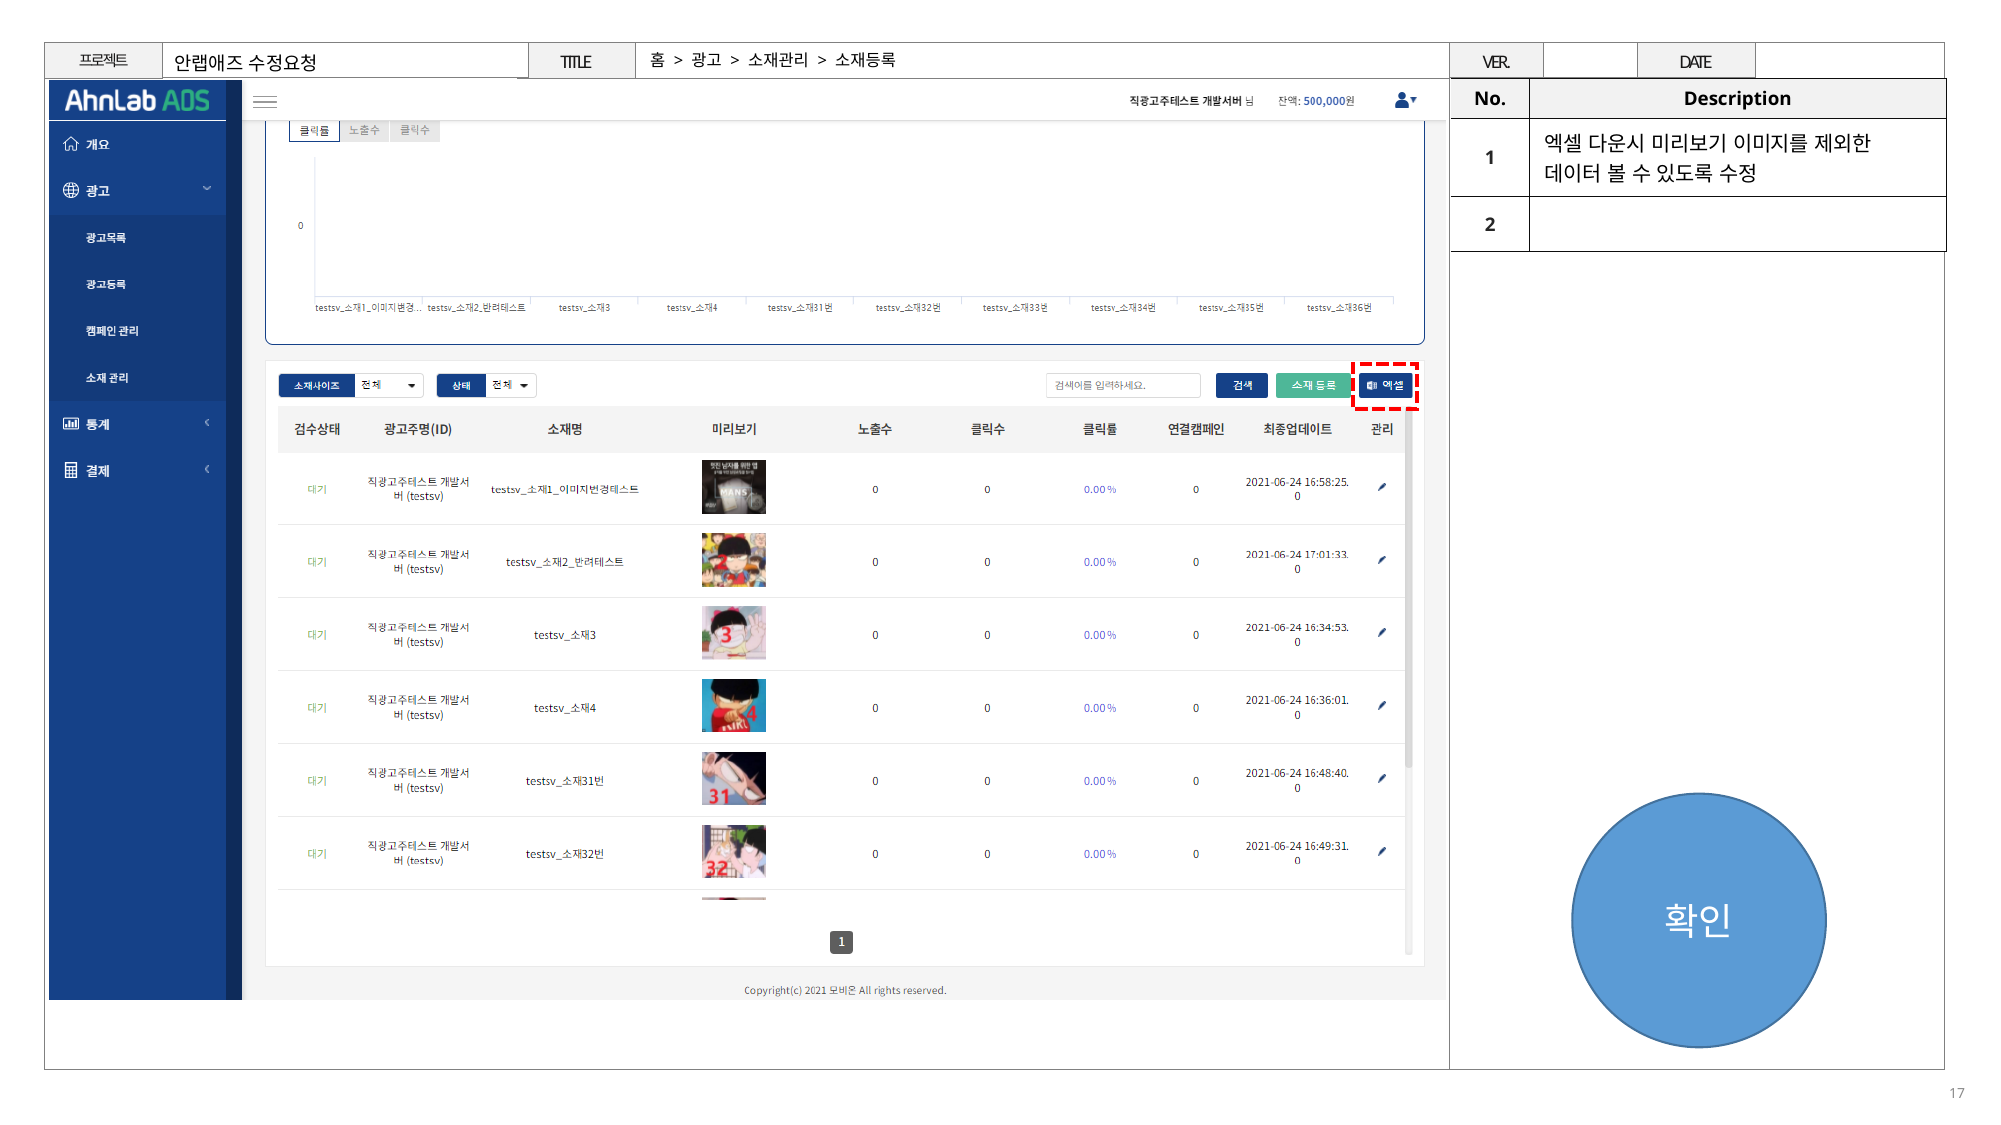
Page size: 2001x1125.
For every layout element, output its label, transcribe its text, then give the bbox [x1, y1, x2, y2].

table_cell 1 [1451, 119, 1529, 196]
table_header No. [1451, 79, 1529, 118]
text_box 확인 [1571, 792, 1827, 1049]
table_header Description [1530, 79, 1946, 118]
table_cell [1530, 197, 1946, 251]
slide_number 17 [1915, 1070, 1999, 1118]
text_box 홈 > 광고 > 소재관리 > 소재등록 [635, 42, 1364, 78]
table_cell 2 [1451, 197, 1529, 251]
picture [49, 80, 1446, 1000]
table_cell 엑셀 다운시 미리보기 이미지를 제외한 데이터 볼 수 있도록 수정 [1530, 119, 1946, 196]
